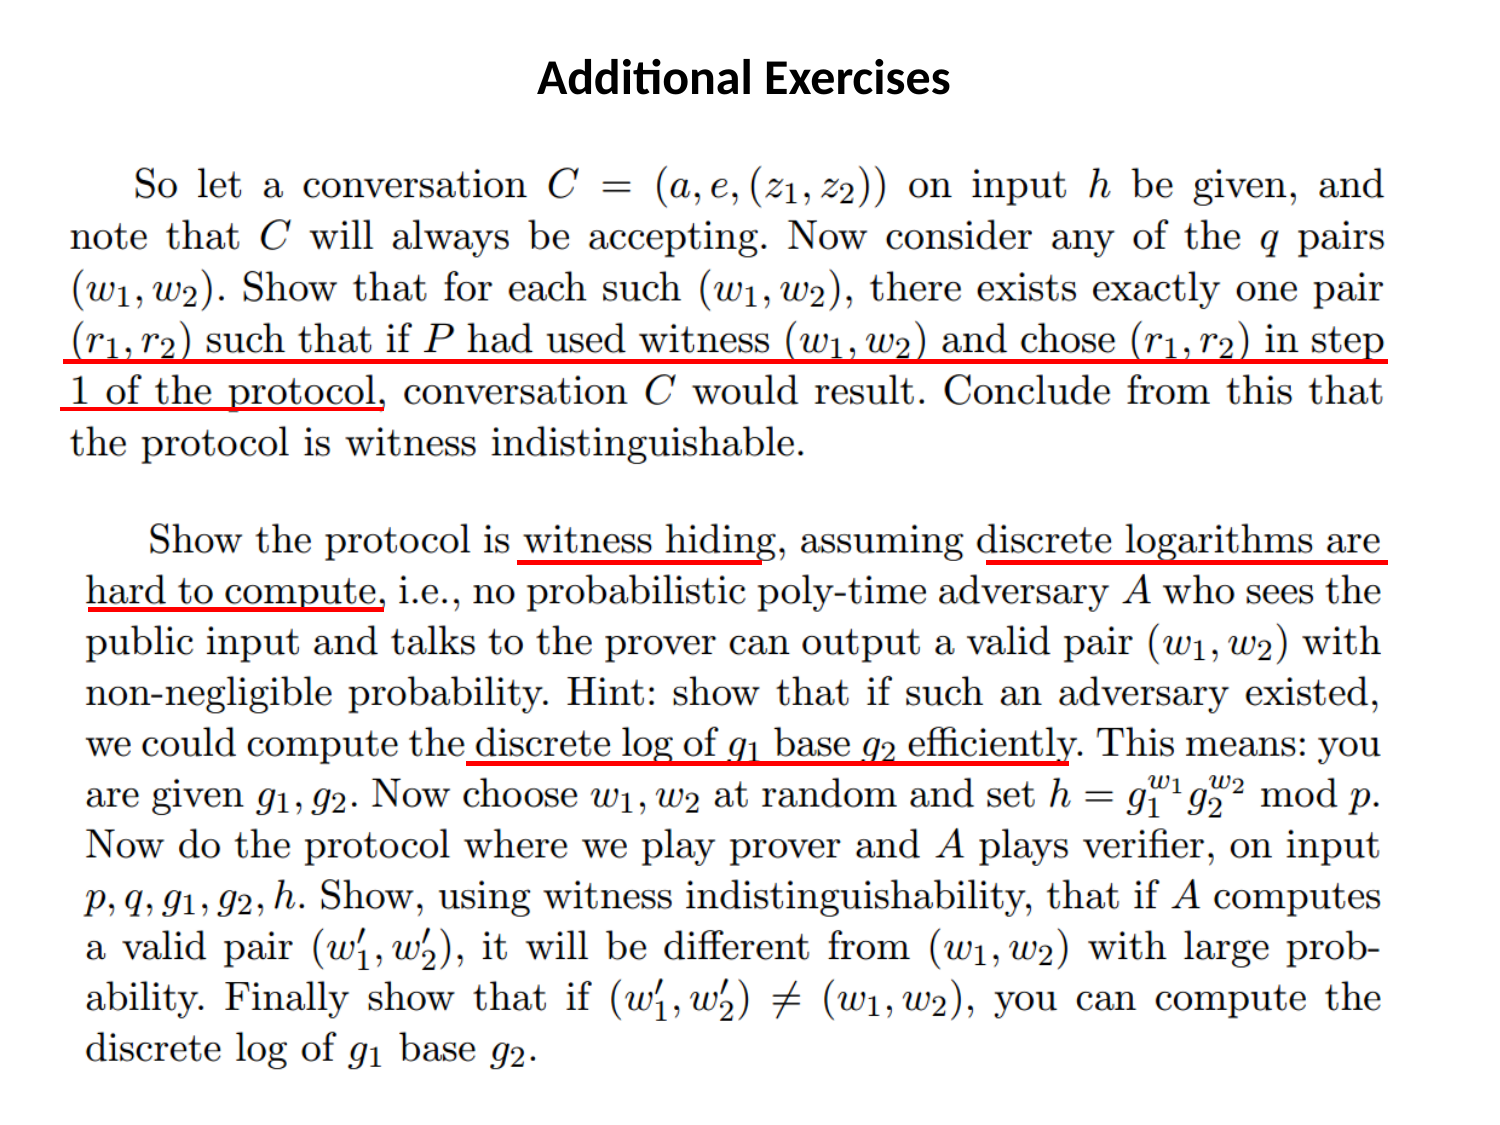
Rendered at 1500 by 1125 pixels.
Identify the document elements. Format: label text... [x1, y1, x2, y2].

picture [41, 136, 1404, 469]
text_box Additional Exercises [0, 37, 1500, 105]
picture [63, 514, 1404, 1079]
